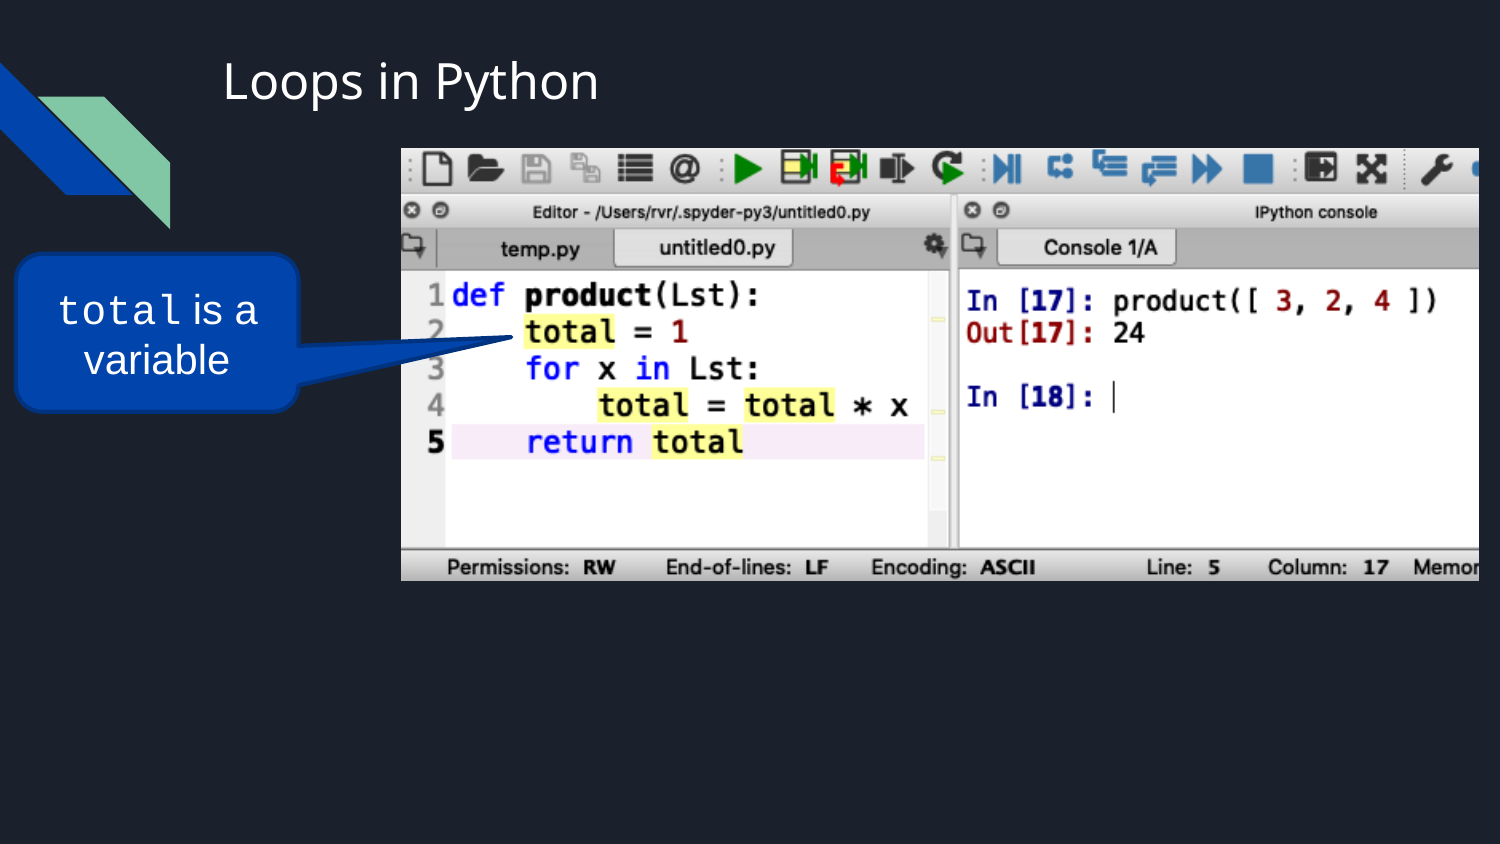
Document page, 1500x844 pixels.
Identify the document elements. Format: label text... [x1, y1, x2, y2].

picture [401, 148, 1479, 581]
title Loops in Python [207, 34, 1363, 149]
text_box total is a variable [13, 251, 396, 414]
